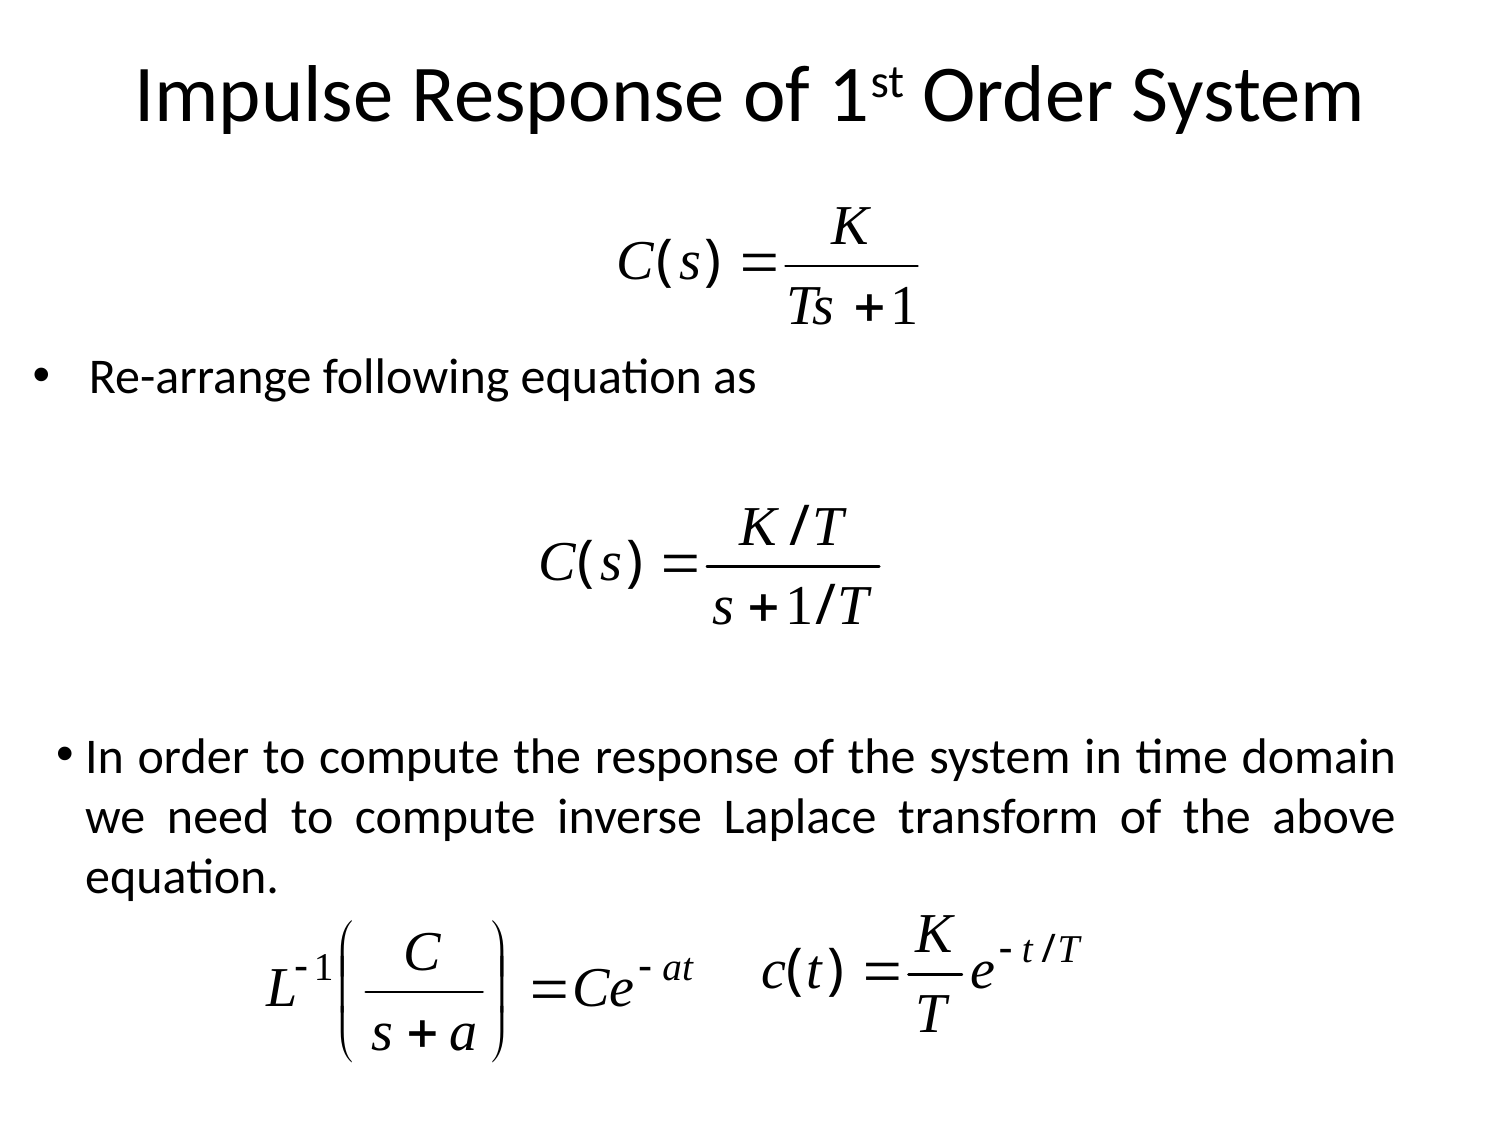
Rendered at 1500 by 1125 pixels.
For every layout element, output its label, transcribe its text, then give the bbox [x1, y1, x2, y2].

title Impulse Response of 1st Order System [75, 0, 1425, 183]
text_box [253, 904, 709, 1080]
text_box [608, 184, 935, 342]
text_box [529, 485, 895, 643]
list Re-arrange following equation as [17, 196, 1424, 610]
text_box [752, 892, 1096, 1045]
text_box In order to compute the response of the system in time domain we need to compute inverse Laplace transform of the above equation. [41, 715, 1412, 911]
